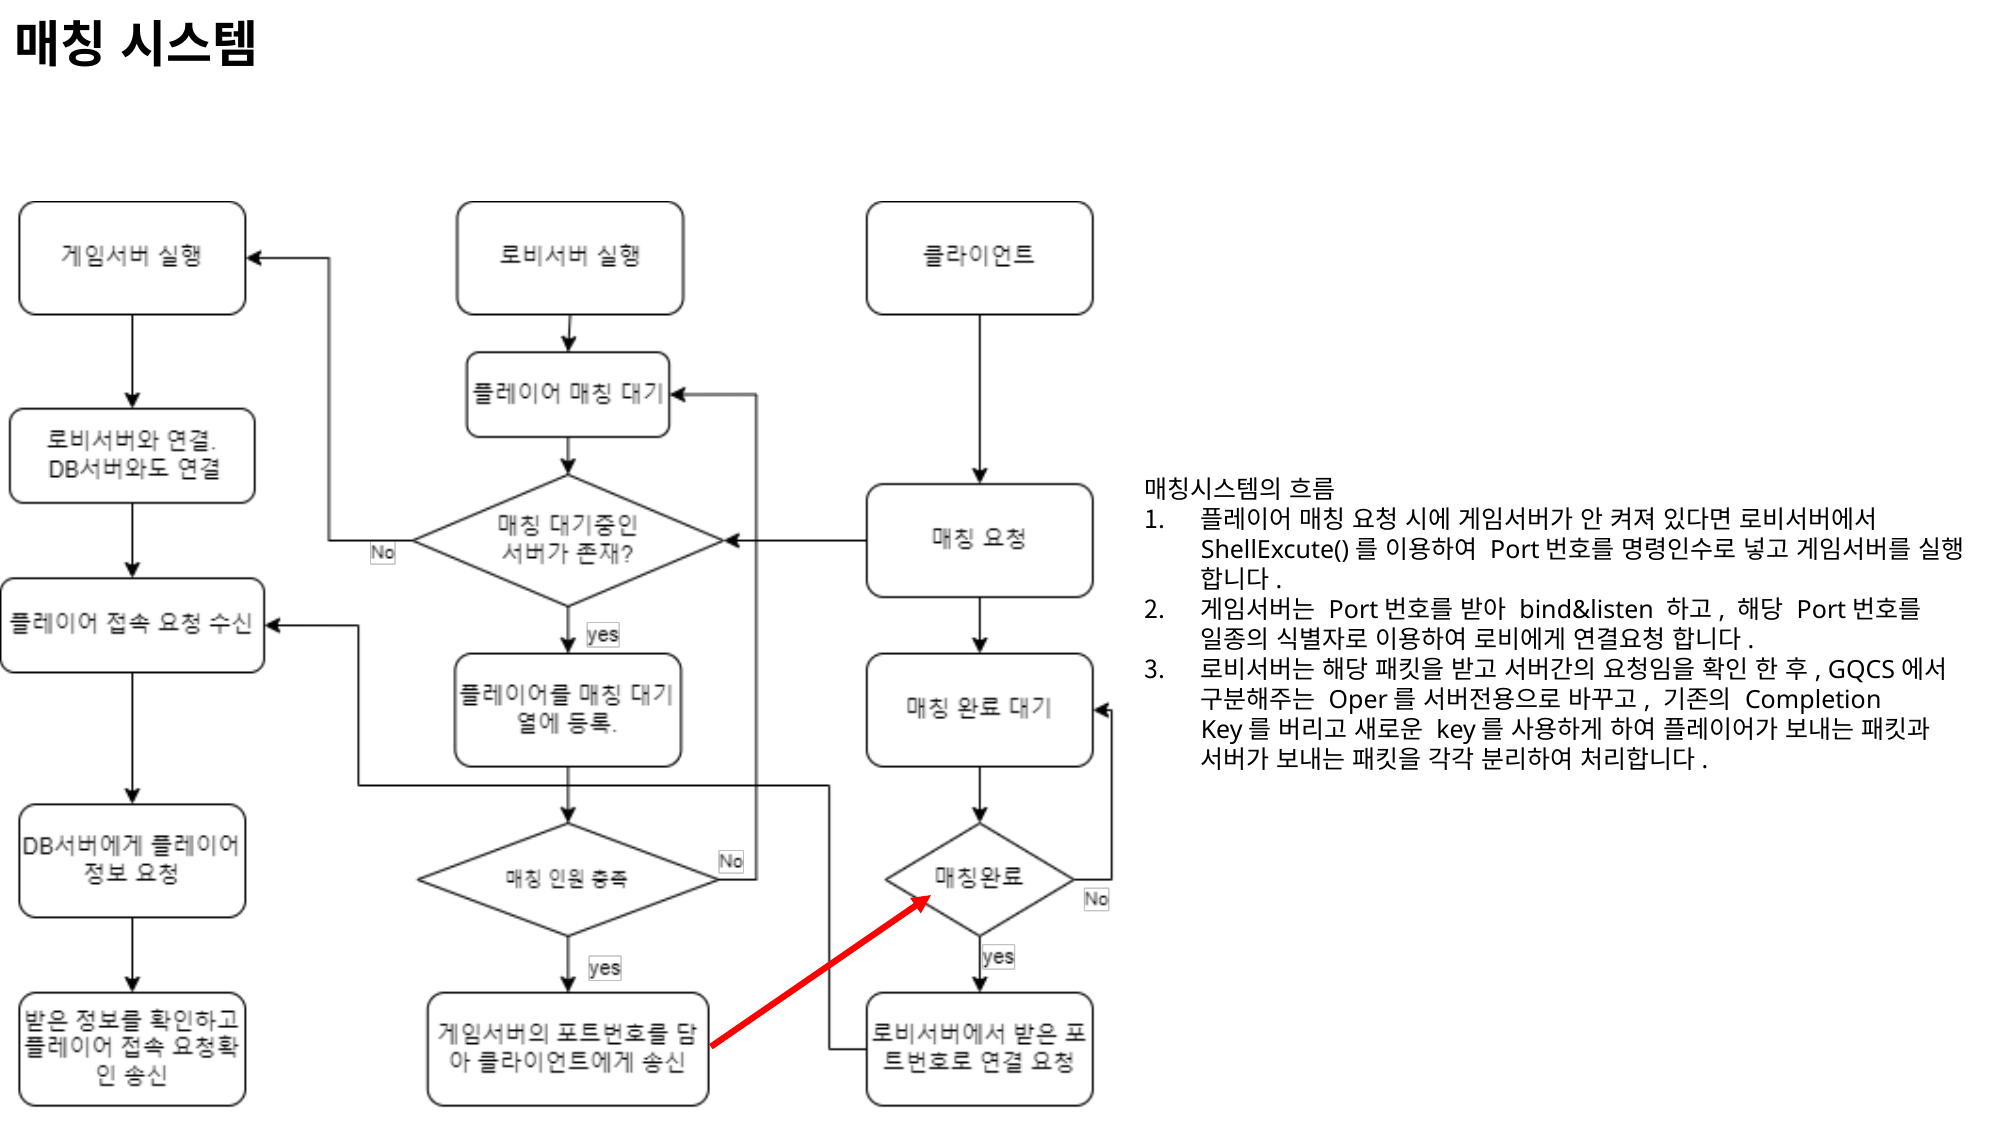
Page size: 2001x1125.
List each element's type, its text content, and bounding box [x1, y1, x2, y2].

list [0, 201, 1130, 1109]
text_box 매칭 시스템 [0, 4, 886, 80]
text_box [710, 895, 931, 1047]
text_box 매칭시스템의 흐름 플레이어 매칭 요청 시에 게임서버가 안 켜져 있다면 로비서버에서 ShellExcute()를 이용하여 Port번호를 명령인수로 넣고 게임서버를 실행 합니다. 게임서버는 Port번호를 받아 bind&listen 하고, 해당 Port번호를 일종의 식별자로 이용하여 로비에게 연결요청 합니다. 로비서버는 해당 패킷을 받고 서버간의 요청임을 확인 한 후, GQCS에서 구분해주는 Oper를 서버전용으로 바꾸고, 기존의 Completion Key를 버리고 새로운 key를 사용하게 하여 플레이어가 보내는 패킷과 서버가 보내는 패킷을 각각 분리하여 처리합니다. [1130, 466, 1989, 811]
